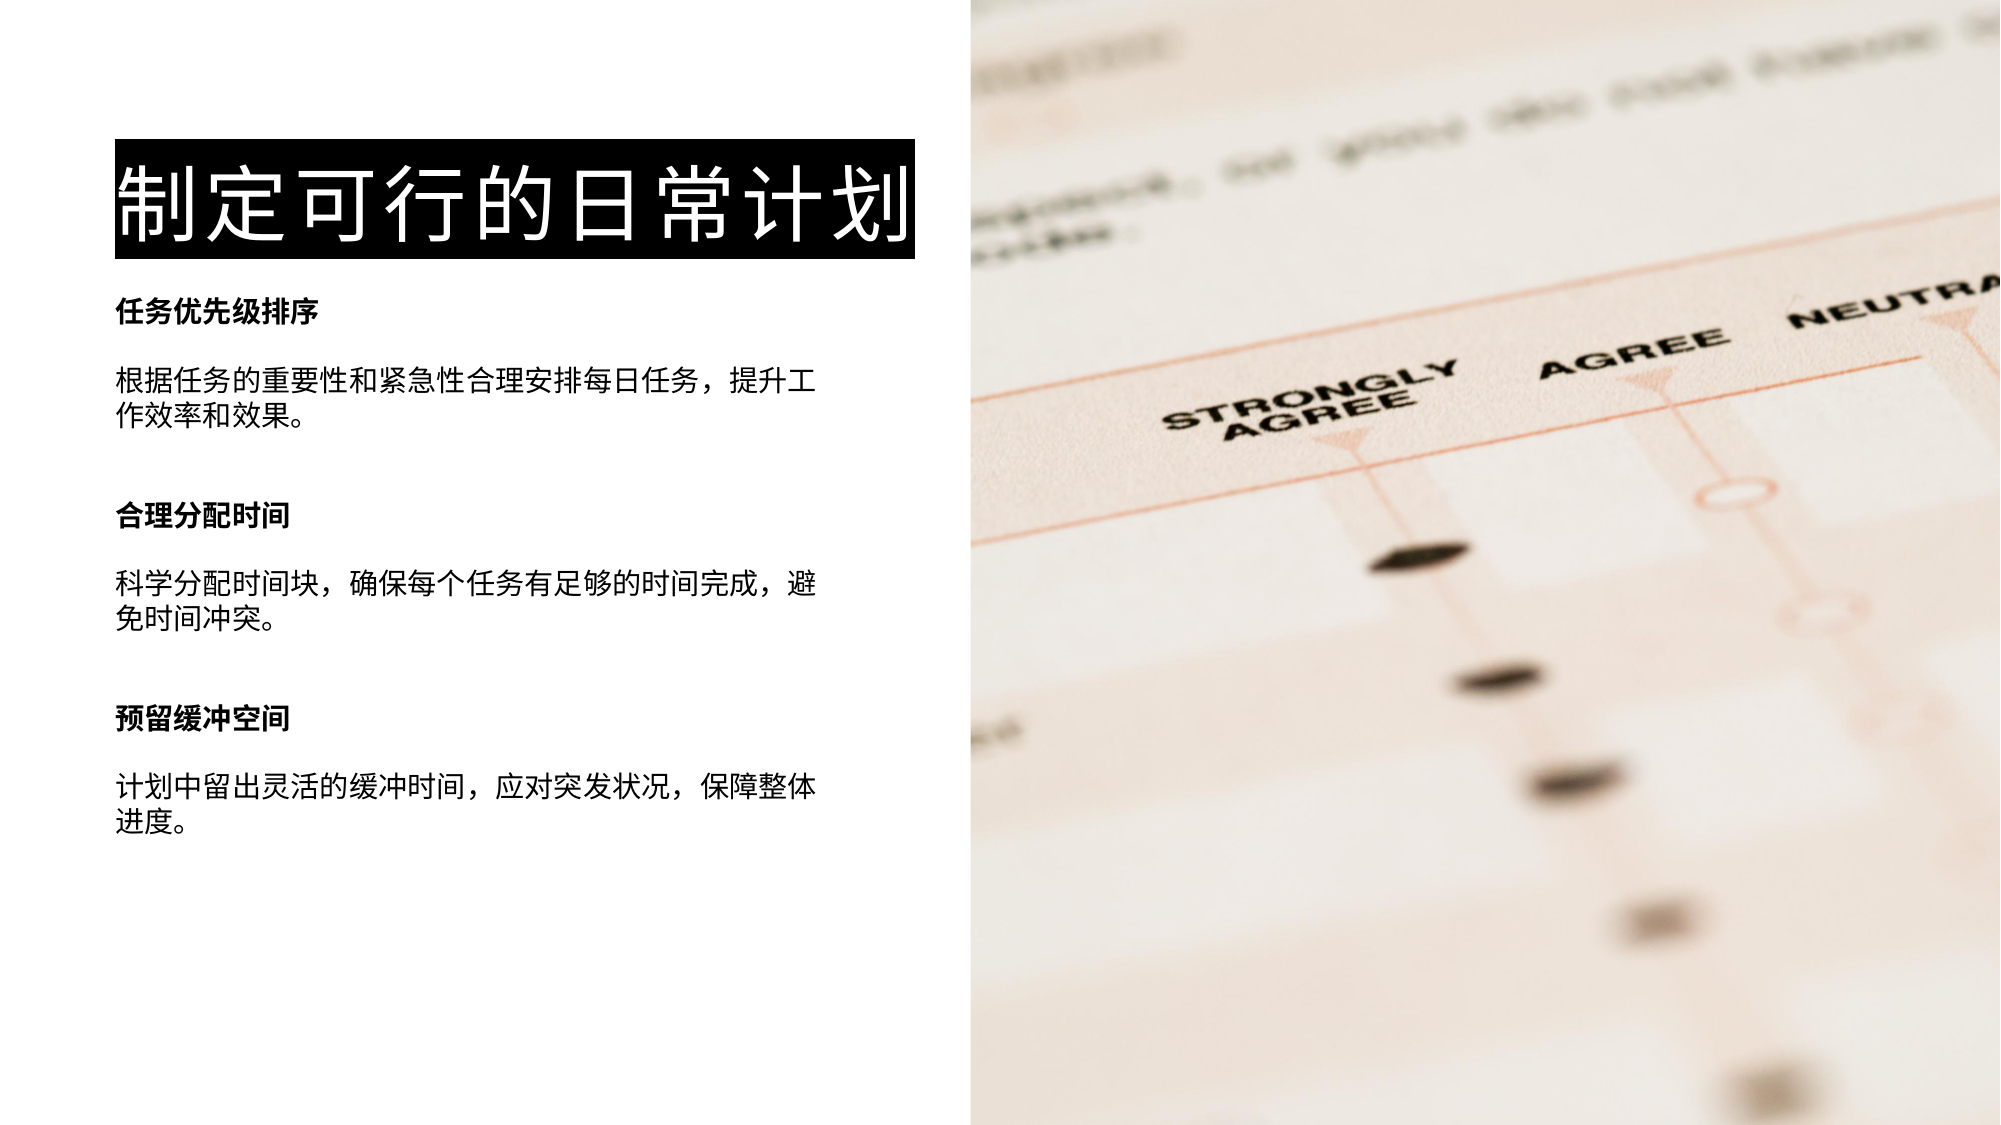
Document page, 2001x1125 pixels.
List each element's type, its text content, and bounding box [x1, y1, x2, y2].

picture [970, 0, 2000, 1125]
text_box 任务优先级排序 根据任务的重要性和紧急性合理安排每日任务，提升工作效率和效果。 合理分配时间 科学分配时间块，确保每个任务有足够的时间完成，避免时间冲突。 预留缓冲空间 计划中留出灵活的缓冲时间，应对突发状况，保障整体进度。 [100, 286, 851, 1044]
title 制定可行的日常计划 [100, 52, 970, 260]
